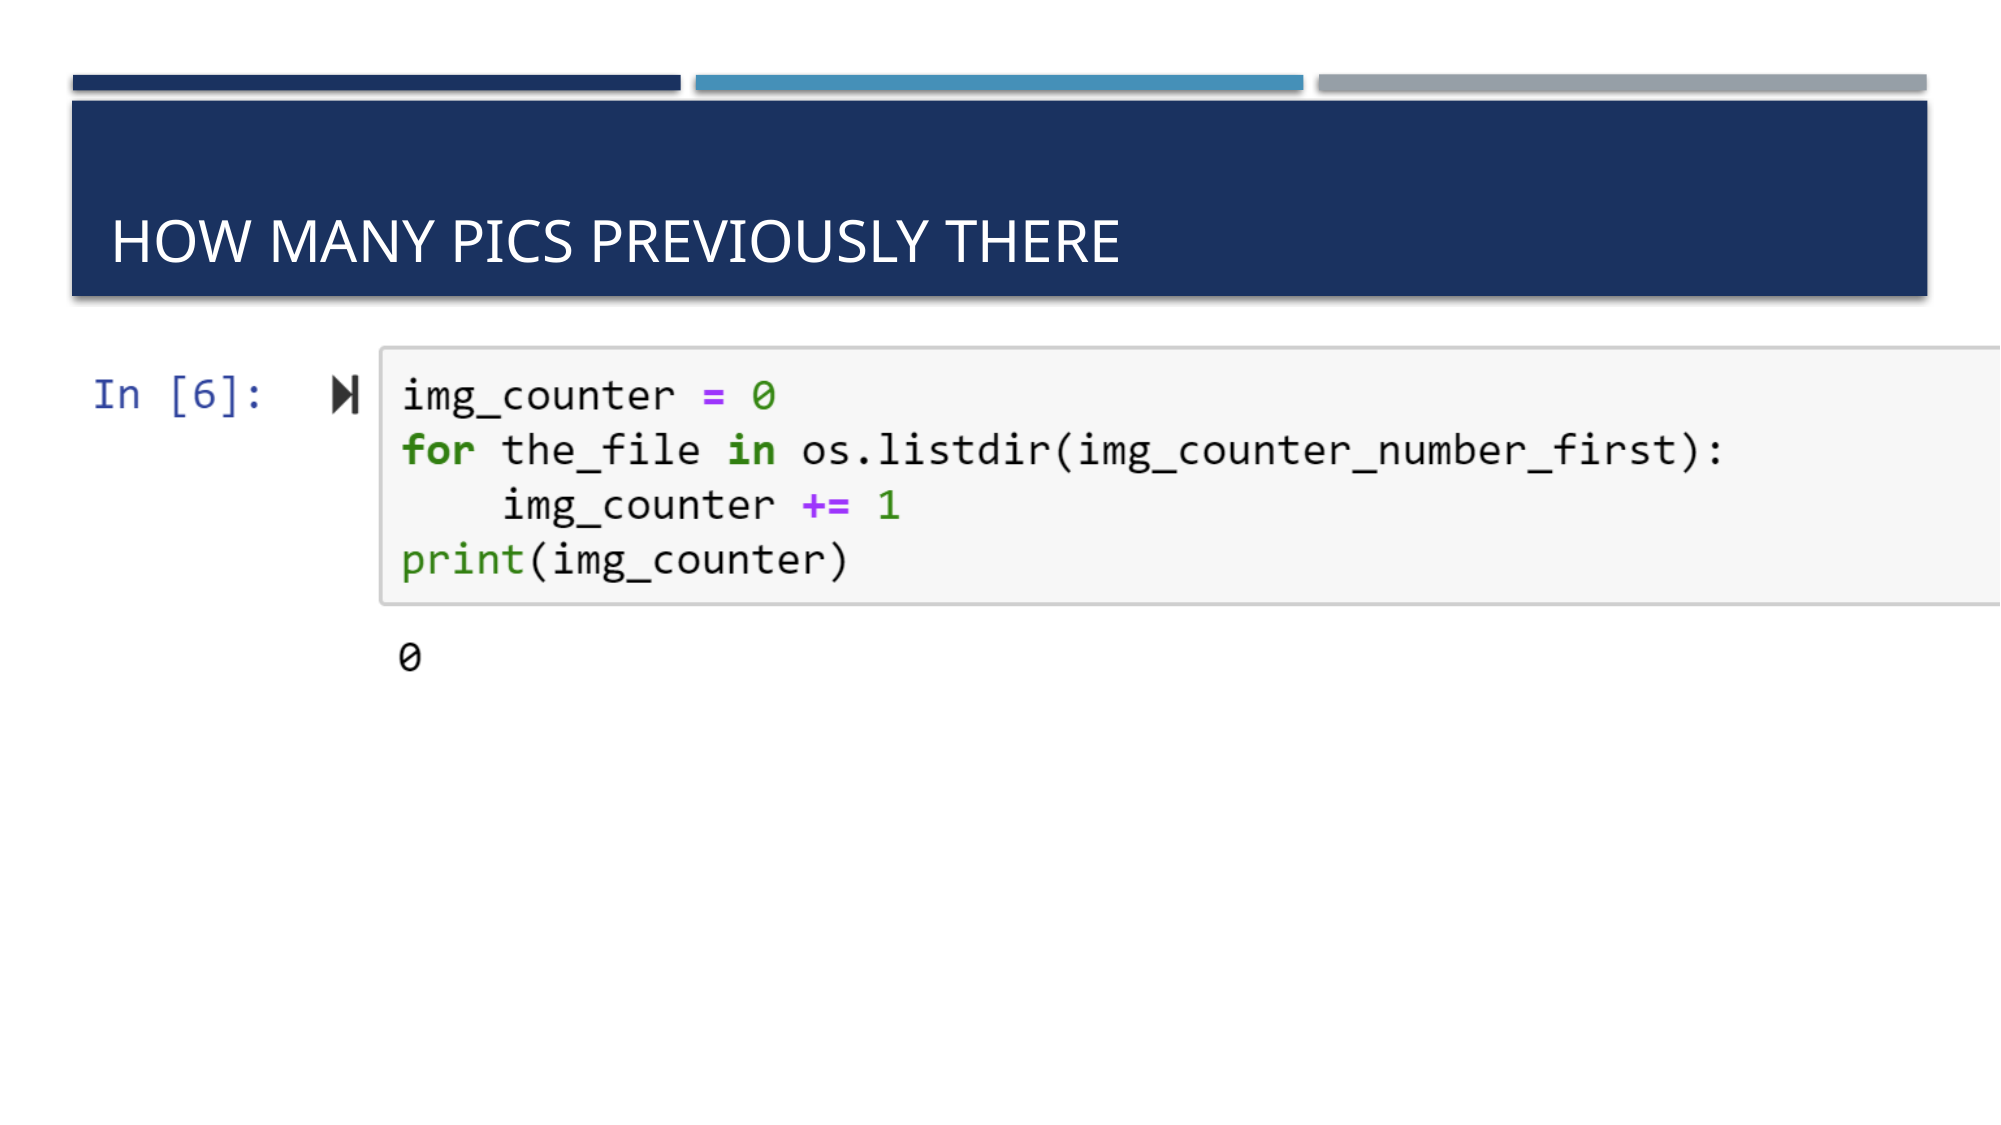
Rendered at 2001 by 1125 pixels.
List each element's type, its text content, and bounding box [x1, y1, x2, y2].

picture [54, 337, 2000, 718]
title How many pics previously there [95, 115, 1905, 282]
